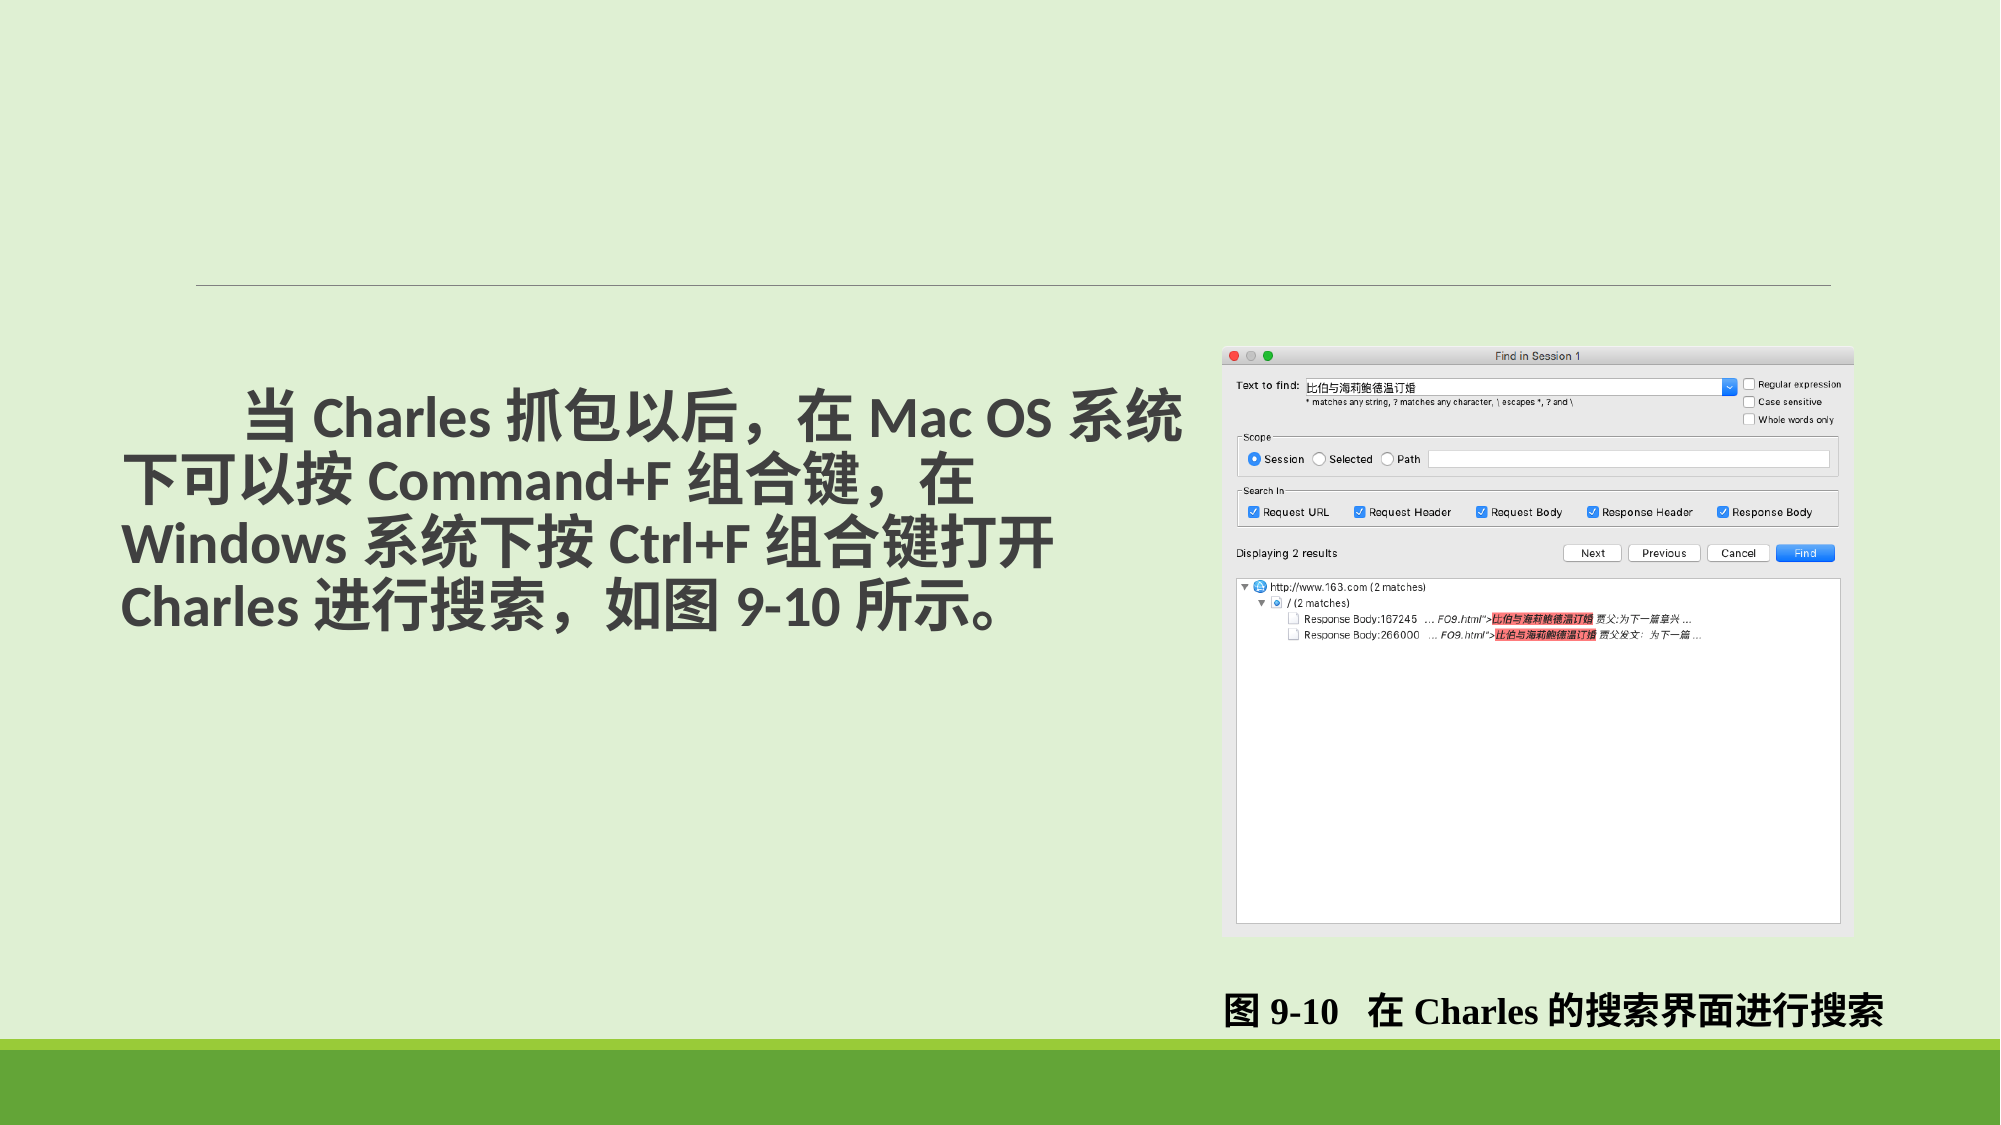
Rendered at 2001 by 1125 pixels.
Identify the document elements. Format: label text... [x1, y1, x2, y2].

picture [1221, 345, 1854, 938]
text_box 图9-10 在Charles的搜索界面进行搜索 [1209, 979, 1900, 1039]
list 当Charles抓包以后，在Mac OS系统下可以按Command+F组合键，在Windows系统下按Ctrl+F组合键打开Charles进行搜索，如图9-10所示。 [106, 379, 1193, 1040]
